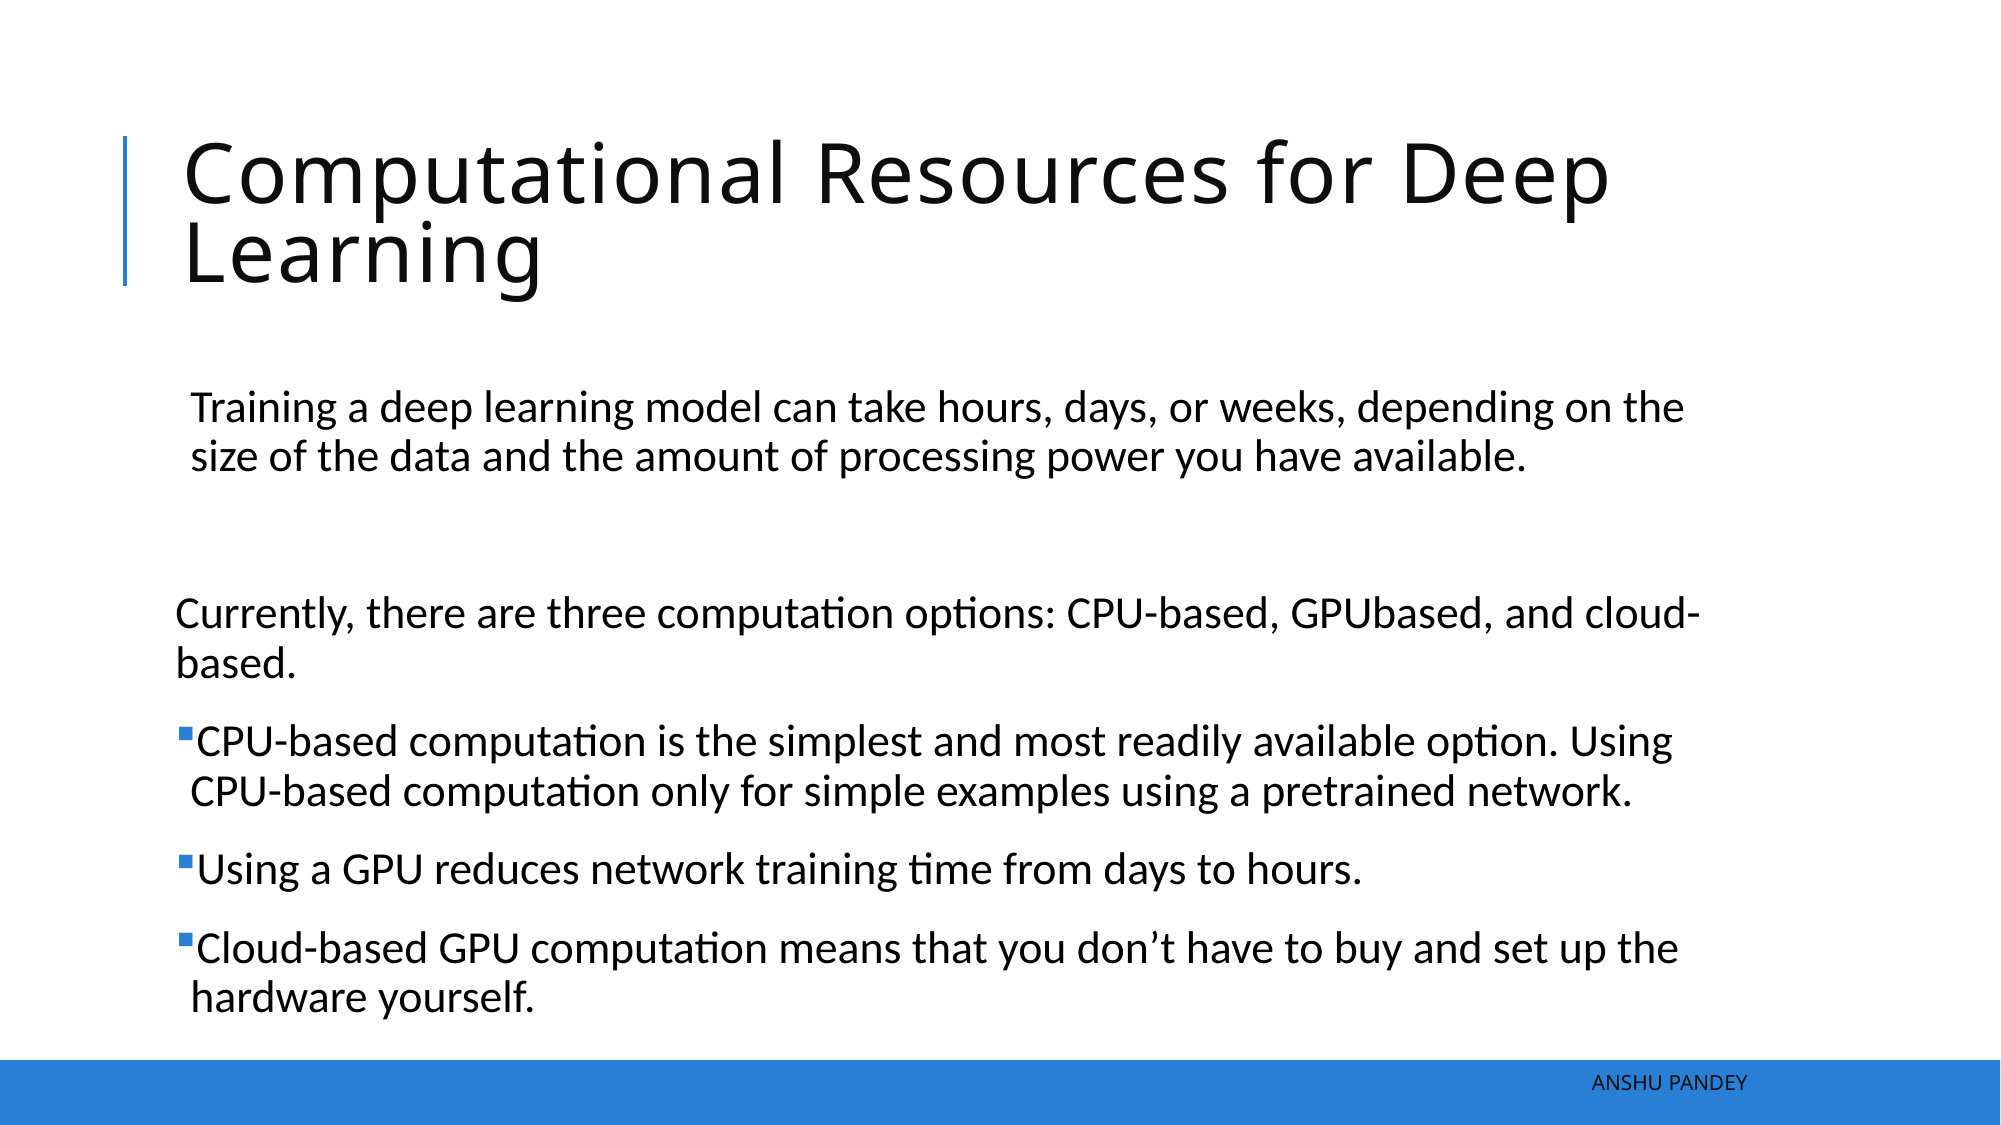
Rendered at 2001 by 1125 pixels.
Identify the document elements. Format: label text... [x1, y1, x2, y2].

list Training a deep learning model can take hours, days, or weeks, depending on the size of the data and the amount of processing power you have available. Currently, there are three computation options: CPU-based, GPUbased, and cloud-based. CPU-based computation is the simplest and most readily available option. Using CPU-based computation only for simple examples using a pretrained network. Using a GPU reduces network training time from days to hours. Cloud-based GPU computation means that you don’t have to buy and set up the hardware yourself. [168, 375, 1763, 1035]
footer Anshu Pandey [794, 1061, 1763, 1107]
title Computational Resources for Deep Learning [168, 96, 1763, 342]
